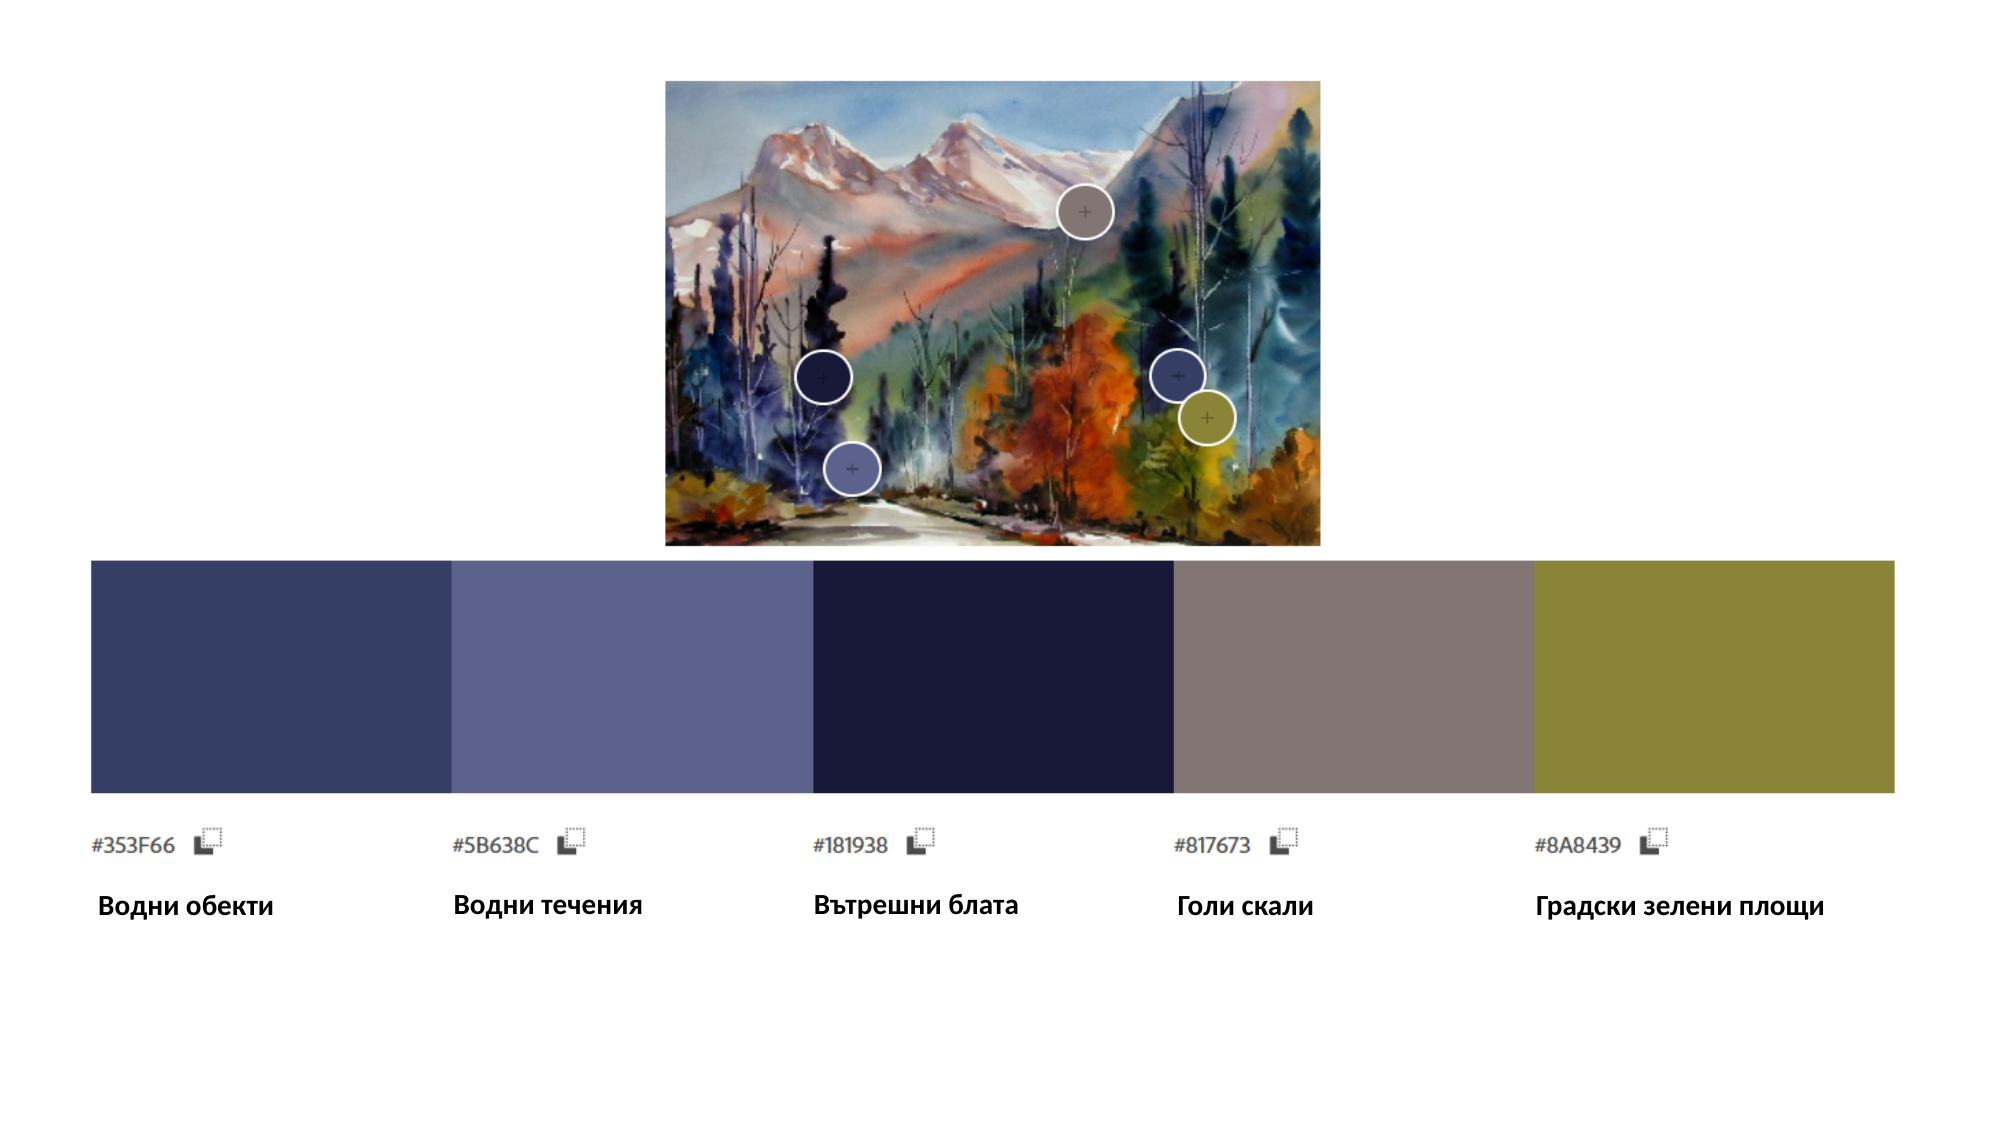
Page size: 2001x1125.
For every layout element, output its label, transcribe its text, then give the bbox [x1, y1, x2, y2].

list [31, 32, 1925, 885]
text_box Водни обекти [83, 885, 381, 929]
text_box Голи скали [1162, 885, 1521, 929]
text_box Вътрешни блата [799, 885, 1158, 928]
text_box Градски зелени площи [1521, 885, 1880, 929]
text_box Водни течения [438, 885, 686, 928]
